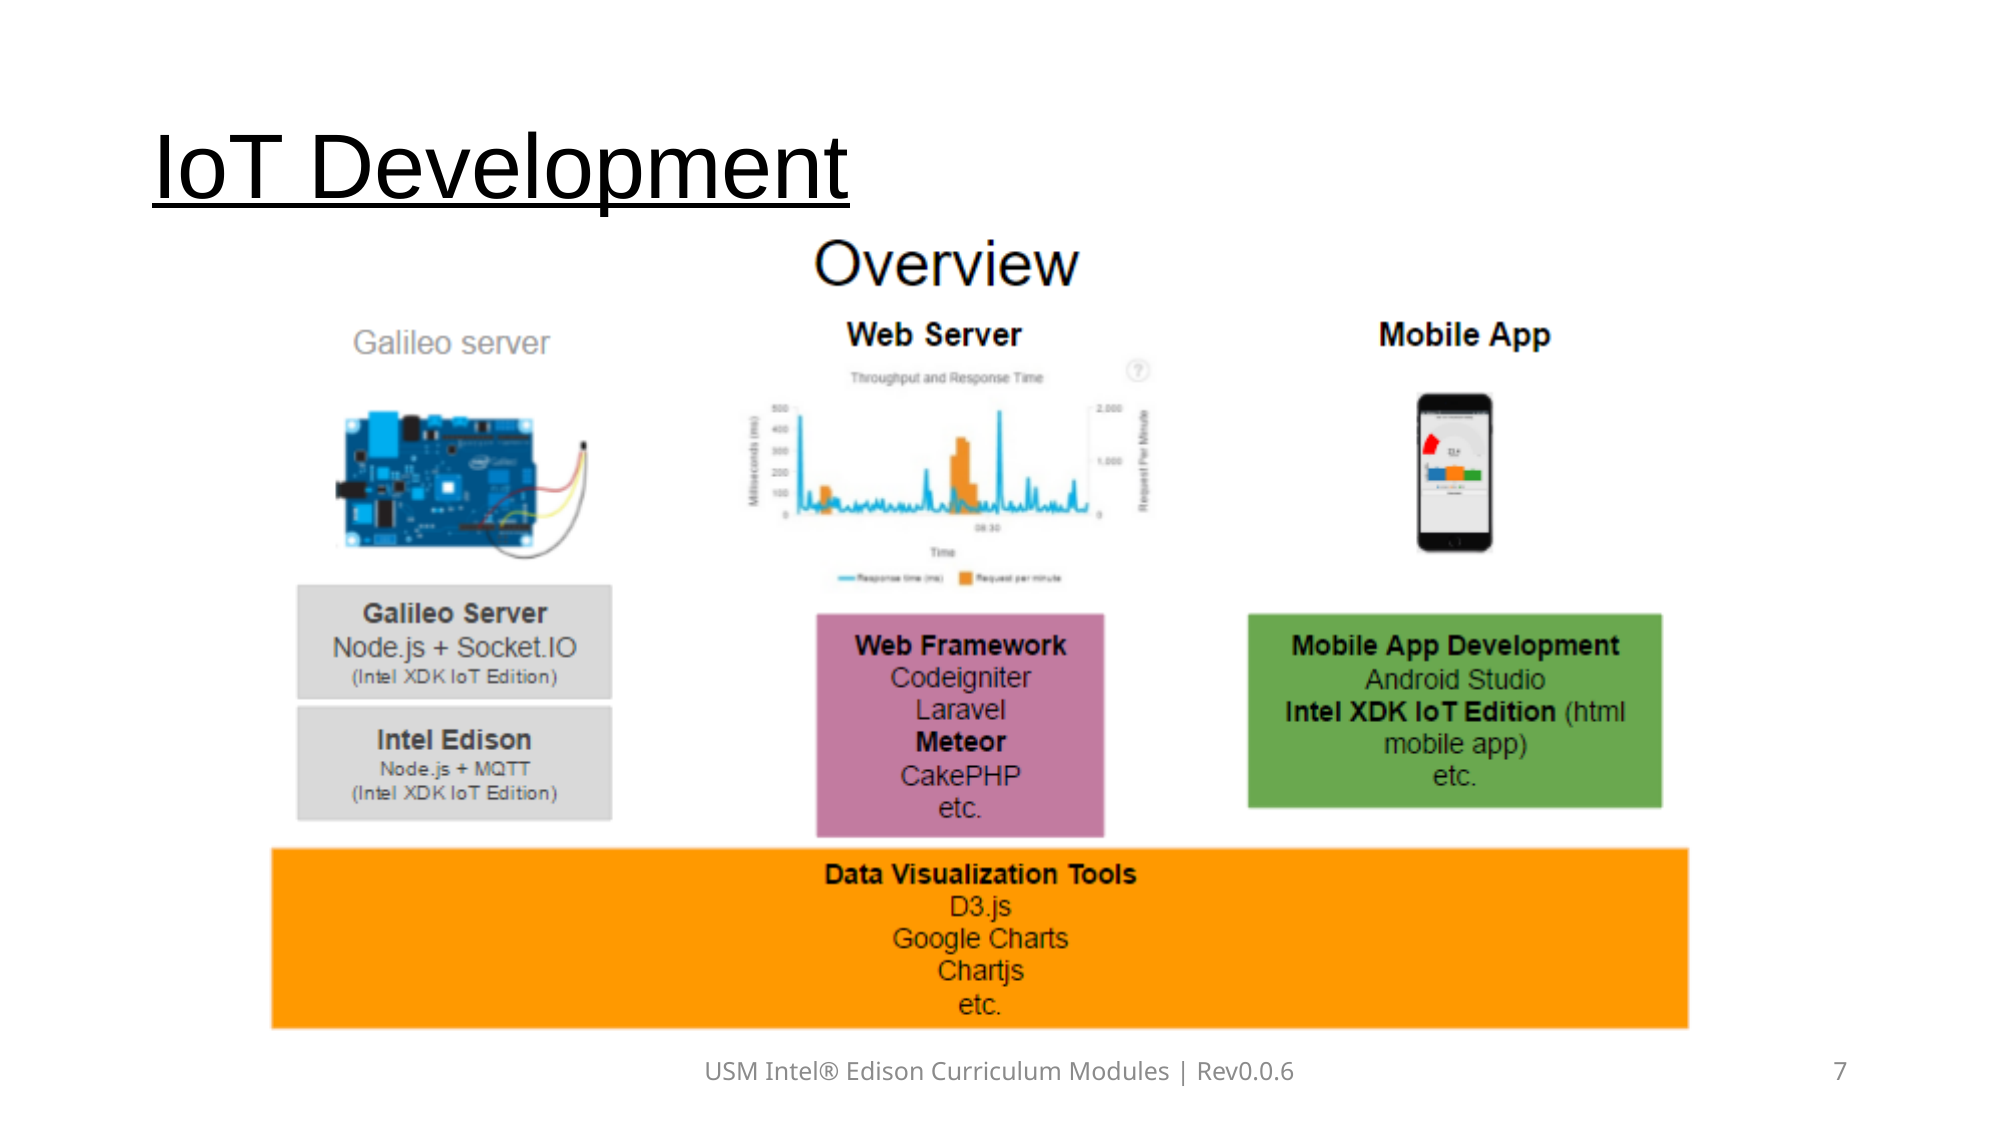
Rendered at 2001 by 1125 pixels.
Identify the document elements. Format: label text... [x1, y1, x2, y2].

slide_number 7 [1412, 1042, 1863, 1103]
picture [262, 212, 1704, 1043]
title IoT Development [137, 59, 1863, 278]
footer USM Intel® Edison Curriculum Modules | Rev0.0.6 [662, 1043, 1338, 1103]
